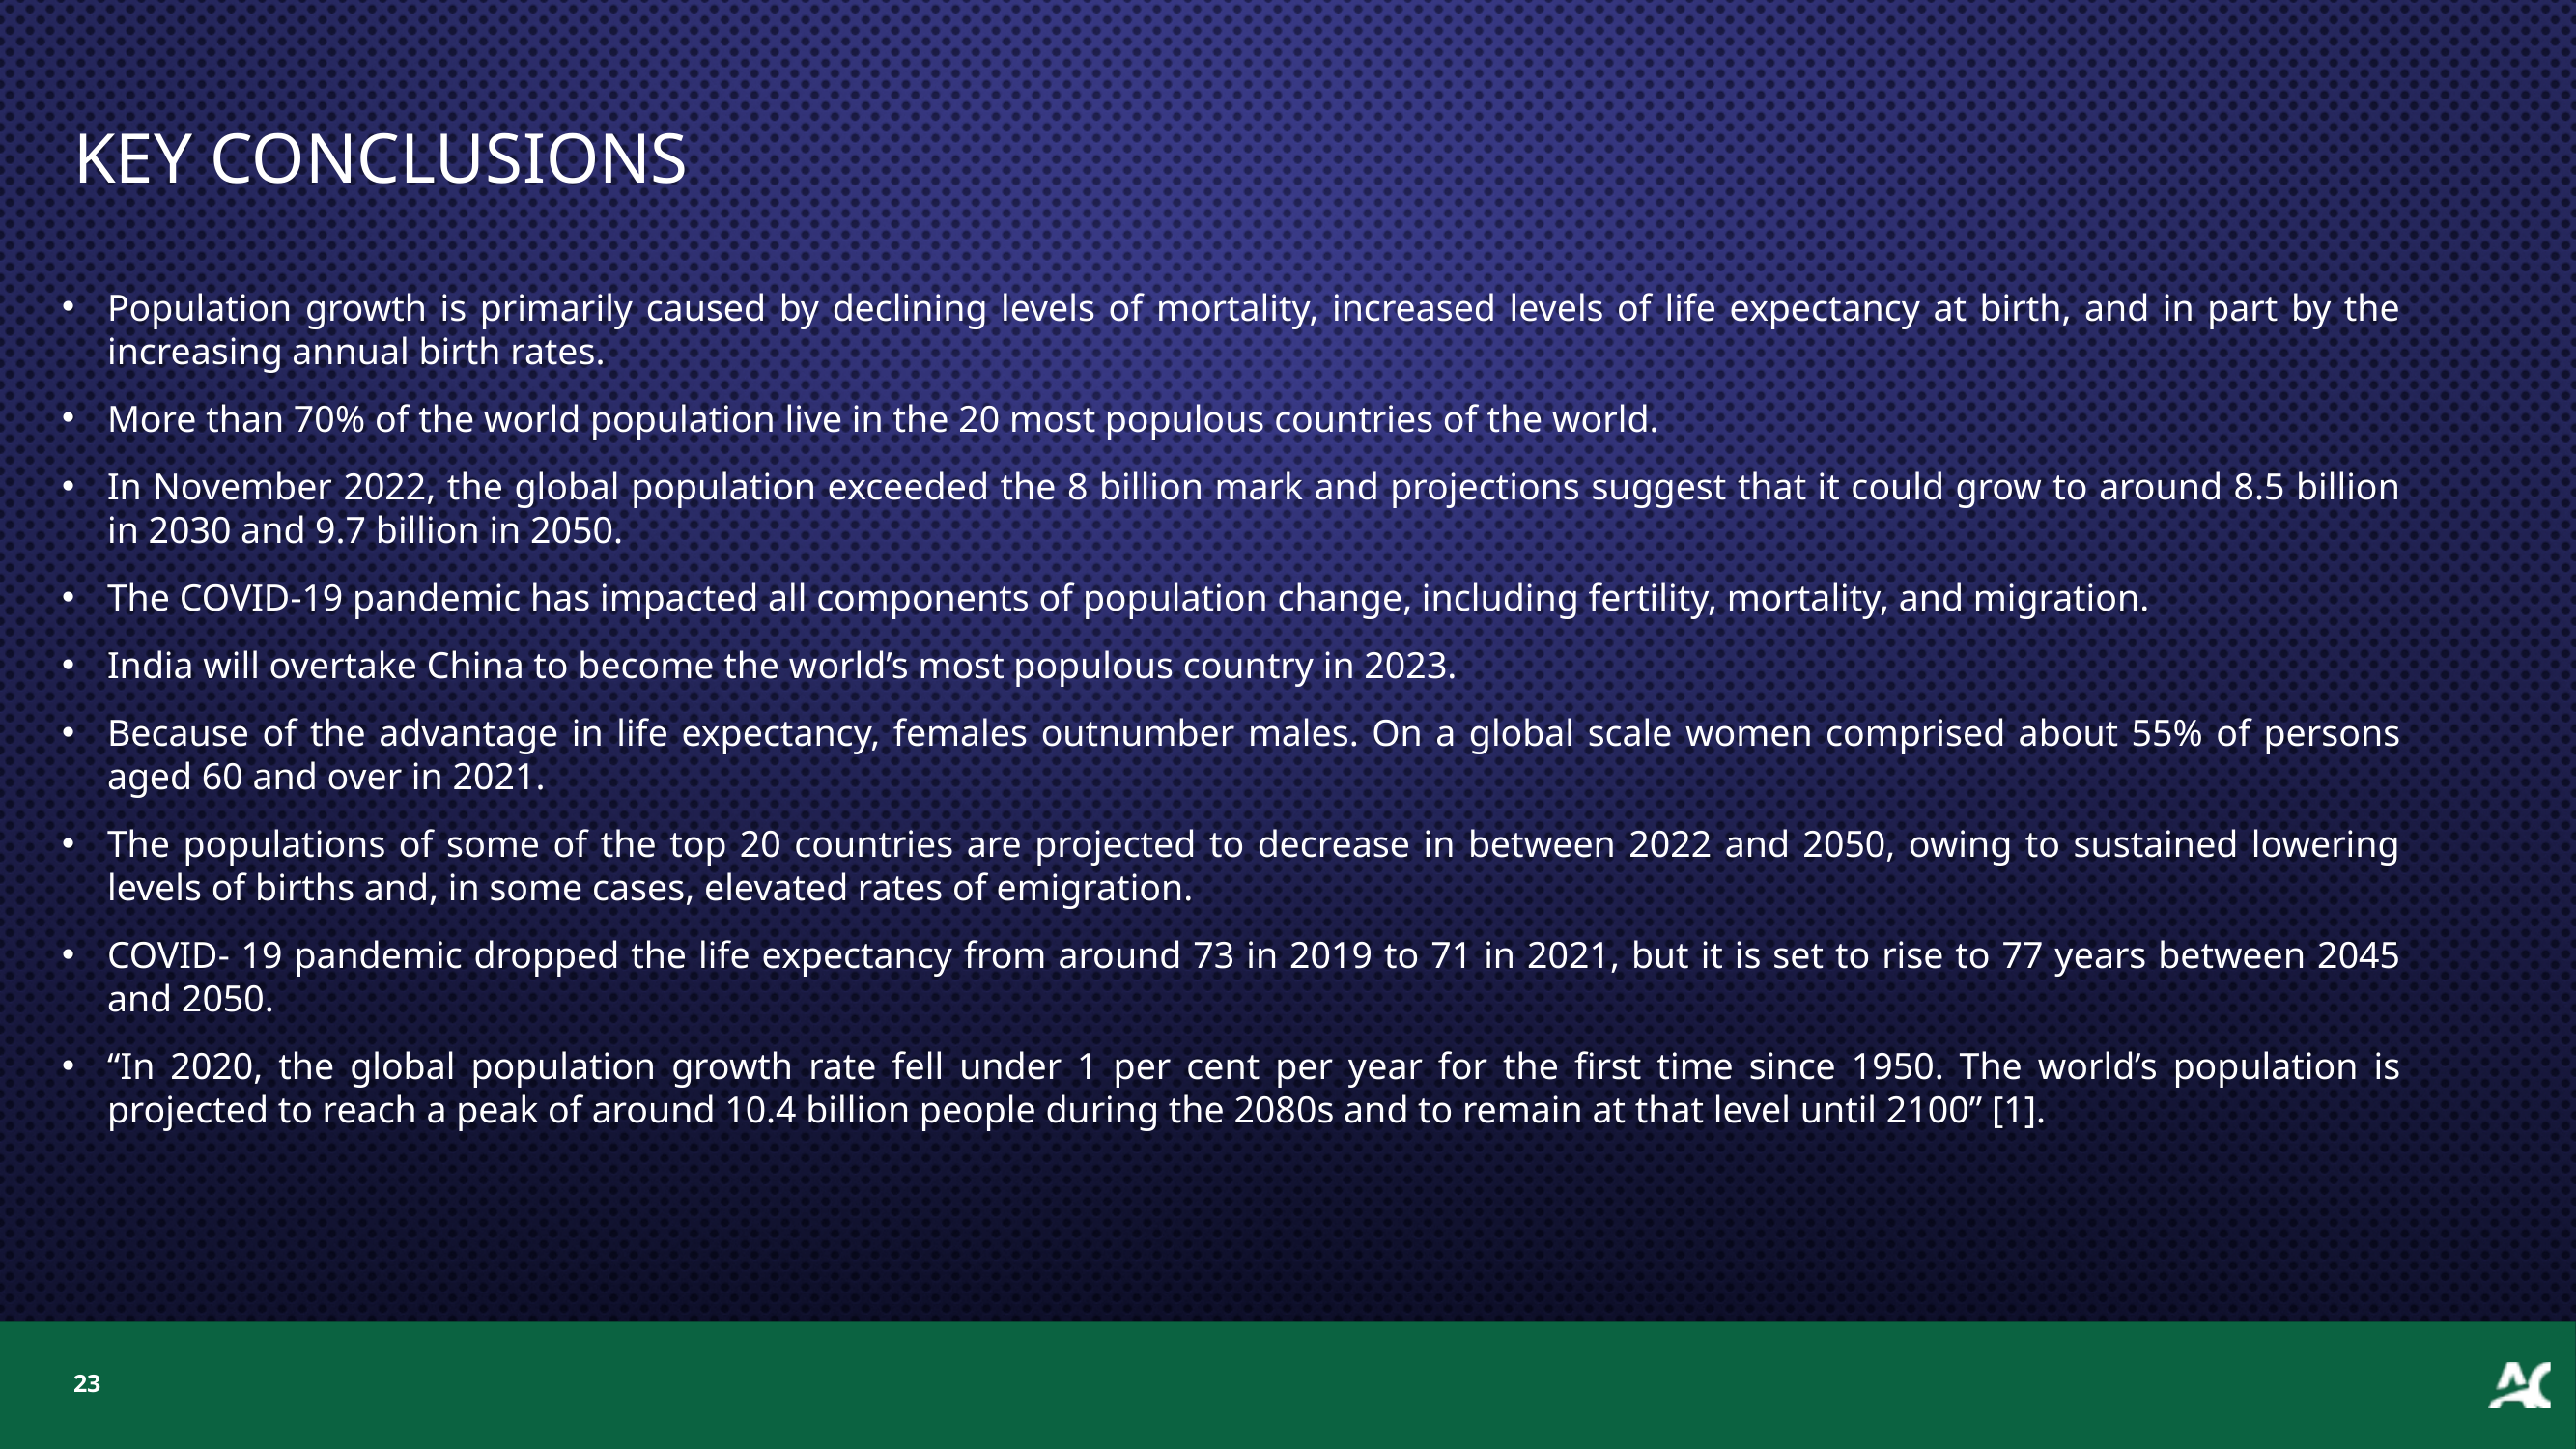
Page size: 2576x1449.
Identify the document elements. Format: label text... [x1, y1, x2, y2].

title Key Conclusions [59, 107, 2118, 239]
text_box Population growth is primarily caused by declining levels of mortality, increased levels of life expectancy at birth, and in part by the increasing annual birth rates. More than 70% of the world population live in the 20 most populous countries of the world. In November 2022, the global population exceeded the 8 billion mark and projections suggest that it could grow to around 8.5 billion in 2030 and 9.7 billion in 2050. The COVID-19 pandemic has impacted all components of population change, including fertility, mortality, and migration. India will overtake China to become the world’s most populous country in 2023. Because of the advantage in life expectancy, females outnumber males. On a global scale women comprised about 55% of persons aged 60 and over in 2021. The populations of some of the top 20 countries are projected to decrease in between 2022 and 2050, owing to sustained lowering levels of births and, in some cases, elevated rates of emigration. COVID- 19 pandemic dropped the life expectancy from around 73 in 2019 to 71 in 2021, but it is set to rise to 77 years between 2045 and 2050. “In 2020, the global population growth rate fell under 1 per cent per year for the first time since 1950. The world’s population is projected to reach a peak of around 10.4 billion people during the 2080s and to remain at that level until 2100” [1]. [47, 277, 2418, 1138]
slide_number 23 [31, 1346, 116, 1424]
